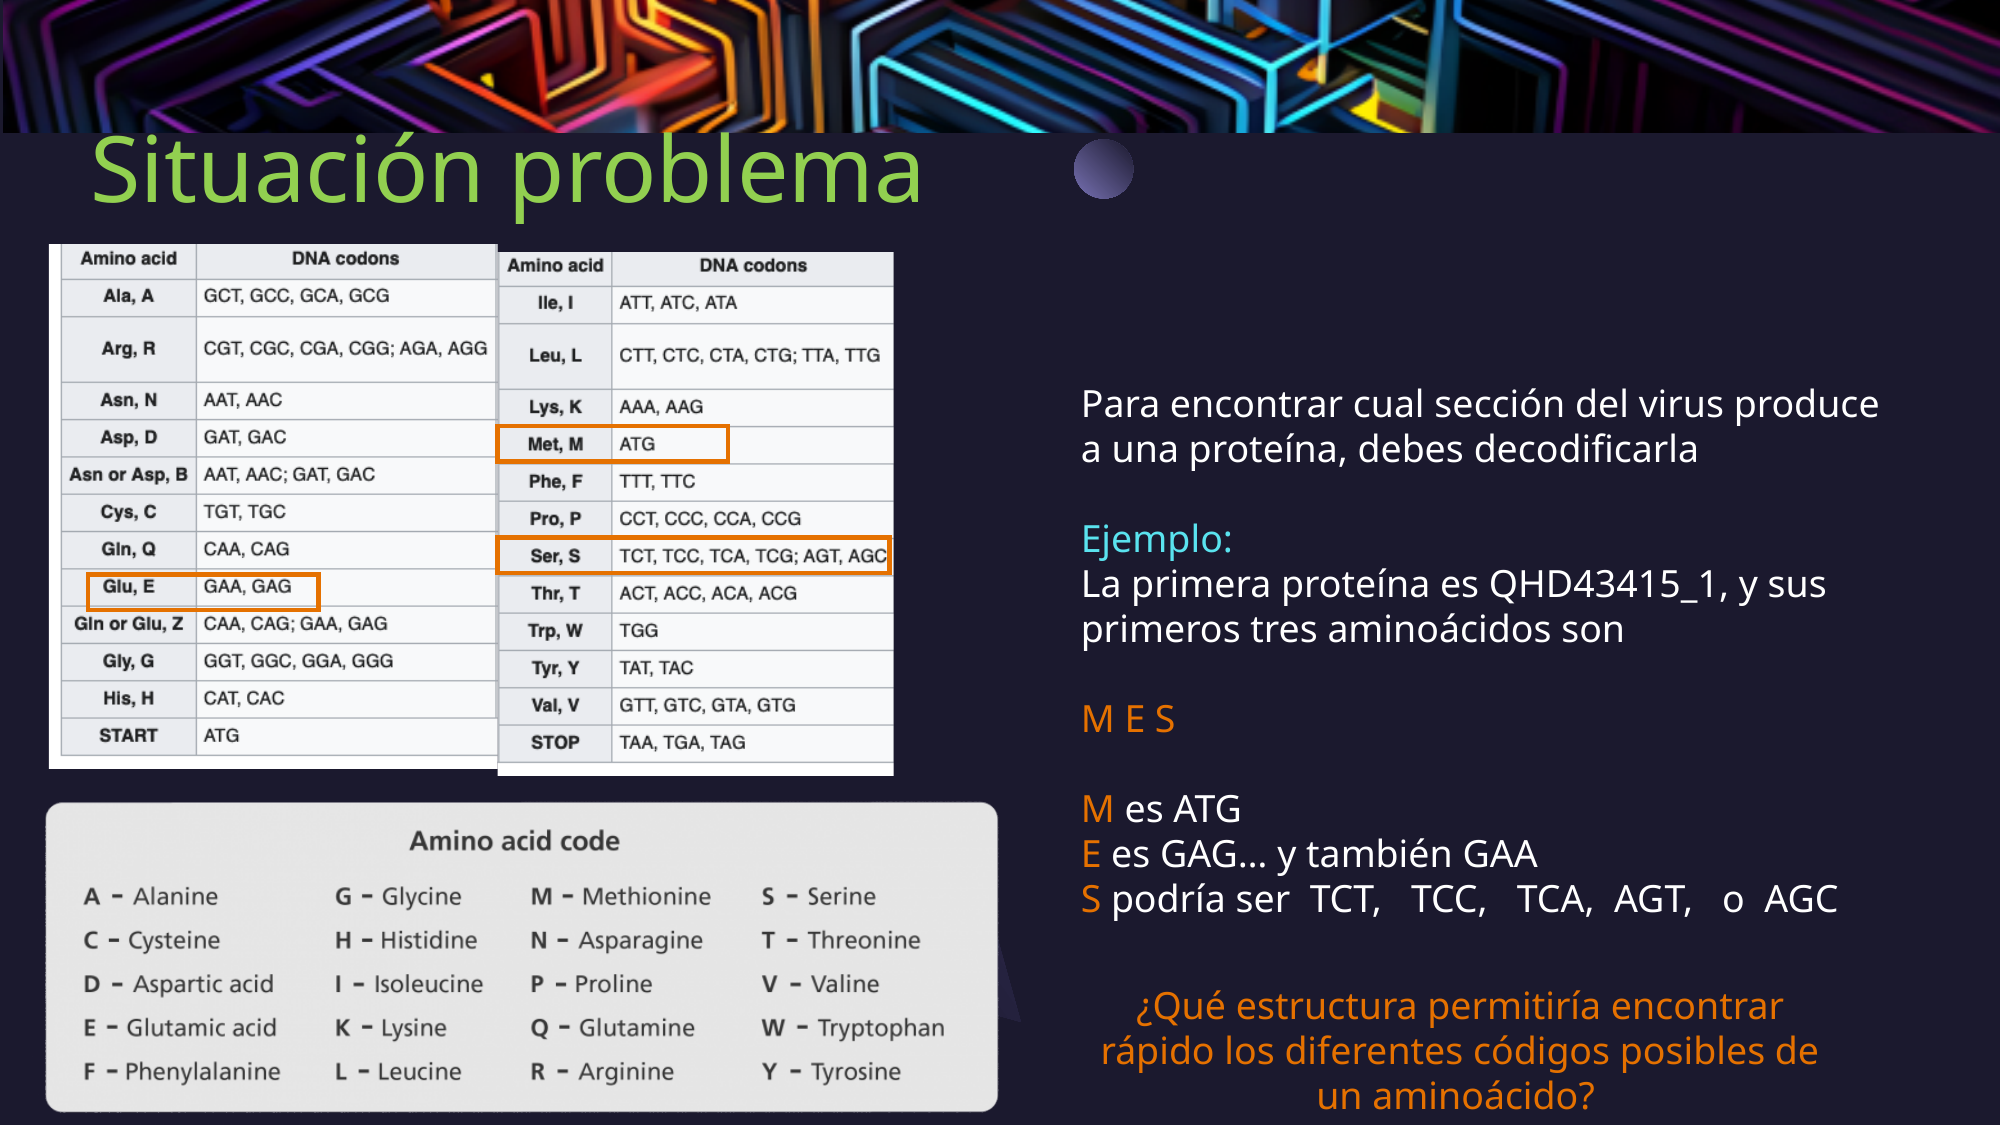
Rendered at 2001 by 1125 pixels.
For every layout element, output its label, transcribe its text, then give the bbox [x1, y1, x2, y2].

text_box ¿Qué estructura permitiría encontrar rápido los diferentes códigos posibles de un aminoácido? [1080, 974, 1841, 1125]
picture [32, 797, 1000, 1125]
title Situación problema [90, 133, 1905, 222]
text_box Para encontrar cual sección del virus produce a una proteína, debes decodificarla Ejemplo: La primera proteína es QHD43415_1, y sus primeros tres aminoácidos son M E S M es ATG E es GAG… y también GAA S podría ser TCT, TCC, TCA, AGT, o AGC [1066, 372, 1912, 928]
picture [0, 0, 2000, 133]
picture [48, 244, 894, 776]
